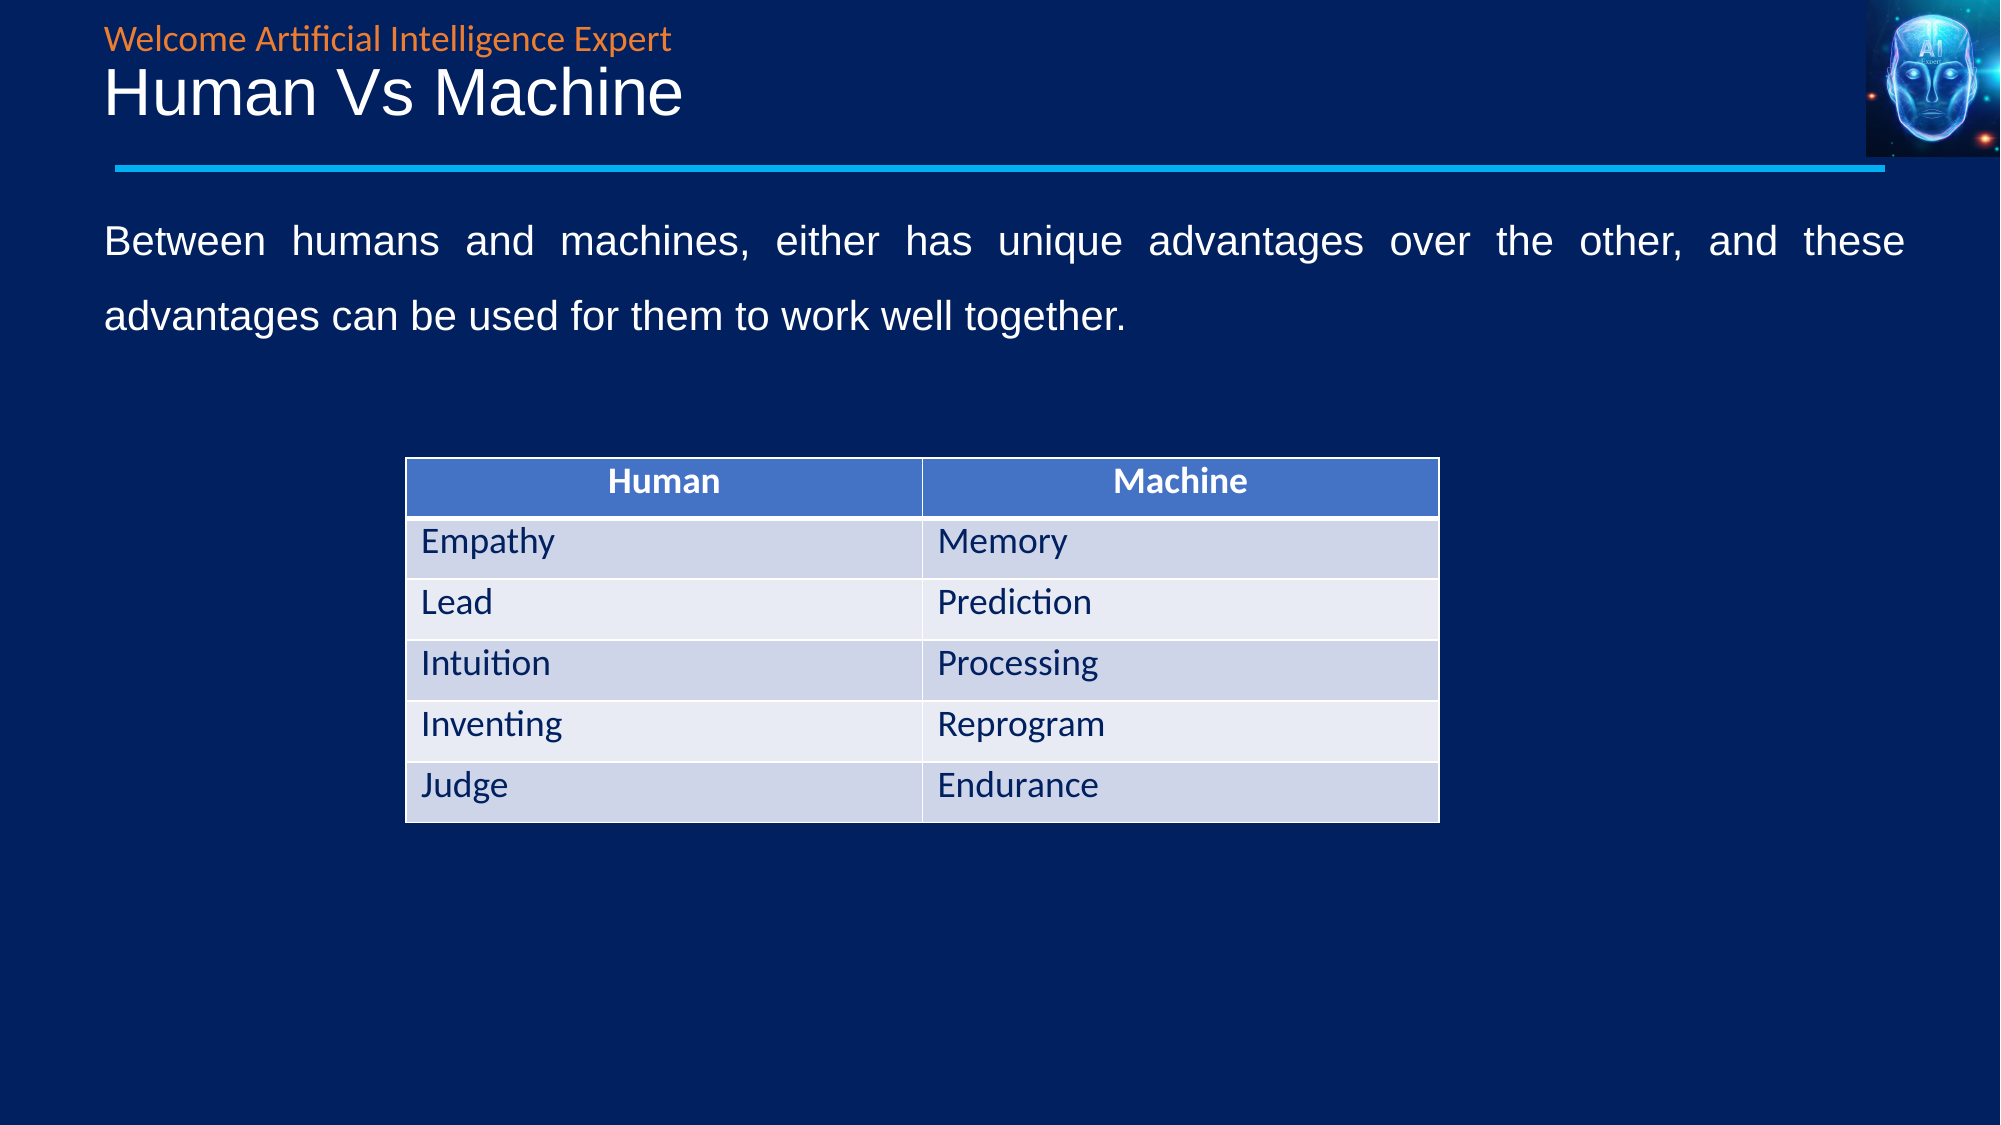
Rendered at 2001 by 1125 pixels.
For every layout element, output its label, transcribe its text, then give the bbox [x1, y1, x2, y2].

picture [1866, 0, 2000, 157]
table_cell Endurance [923, 763, 1438, 822]
table_cell Reprogram [923, 702, 1438, 761]
title Human Vs Machine [89, 34, 1866, 154]
text_box [115, 165, 1885, 172]
table_cell Prediction [923, 580, 1438, 639]
table_cell Inventing [407, 702, 922, 761]
table_header Human [407, 459, 922, 516]
list Between humans and machines, either has unique advantages over the other, and these advantages can be used for them to work well together. [89, 181, 1922, 1079]
table_header Machine [923, 459, 1438, 516]
table_cell Judge [407, 763, 922, 822]
table_cell Processing [923, 641, 1438, 700]
text_box Welcome Artificial Intelligence Expert [89, 6, 708, 67]
table_cell Empathy [407, 521, 922, 578]
table_cell Memory [923, 521, 1438, 578]
table_cell Lead [407, 580, 922, 639]
table_cell Intuition [407, 641, 922, 700]
